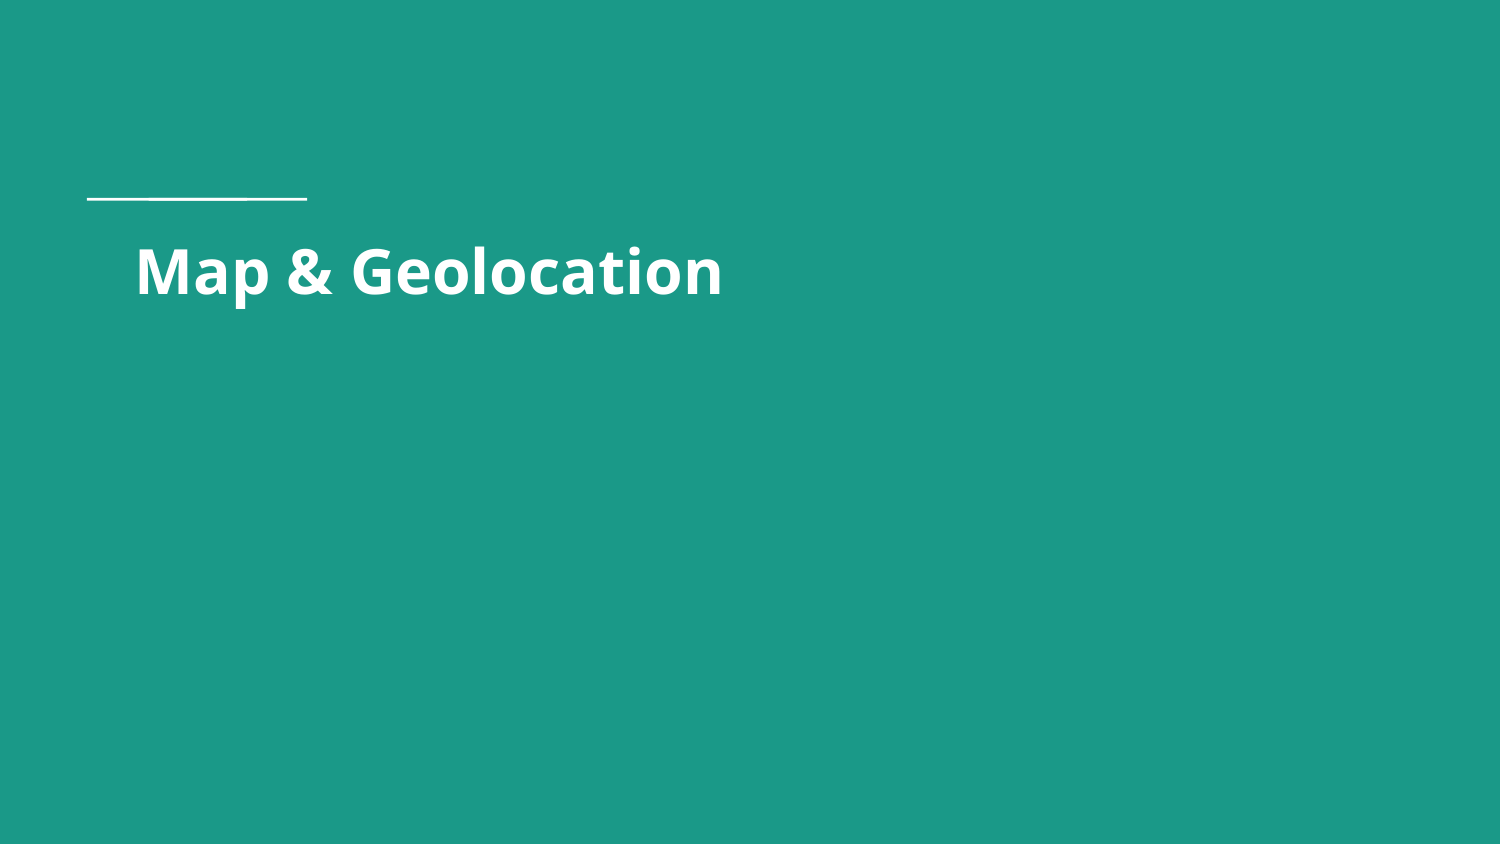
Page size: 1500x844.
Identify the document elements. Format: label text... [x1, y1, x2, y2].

title Map & Geolocation [119, 216, 1381, 466]
